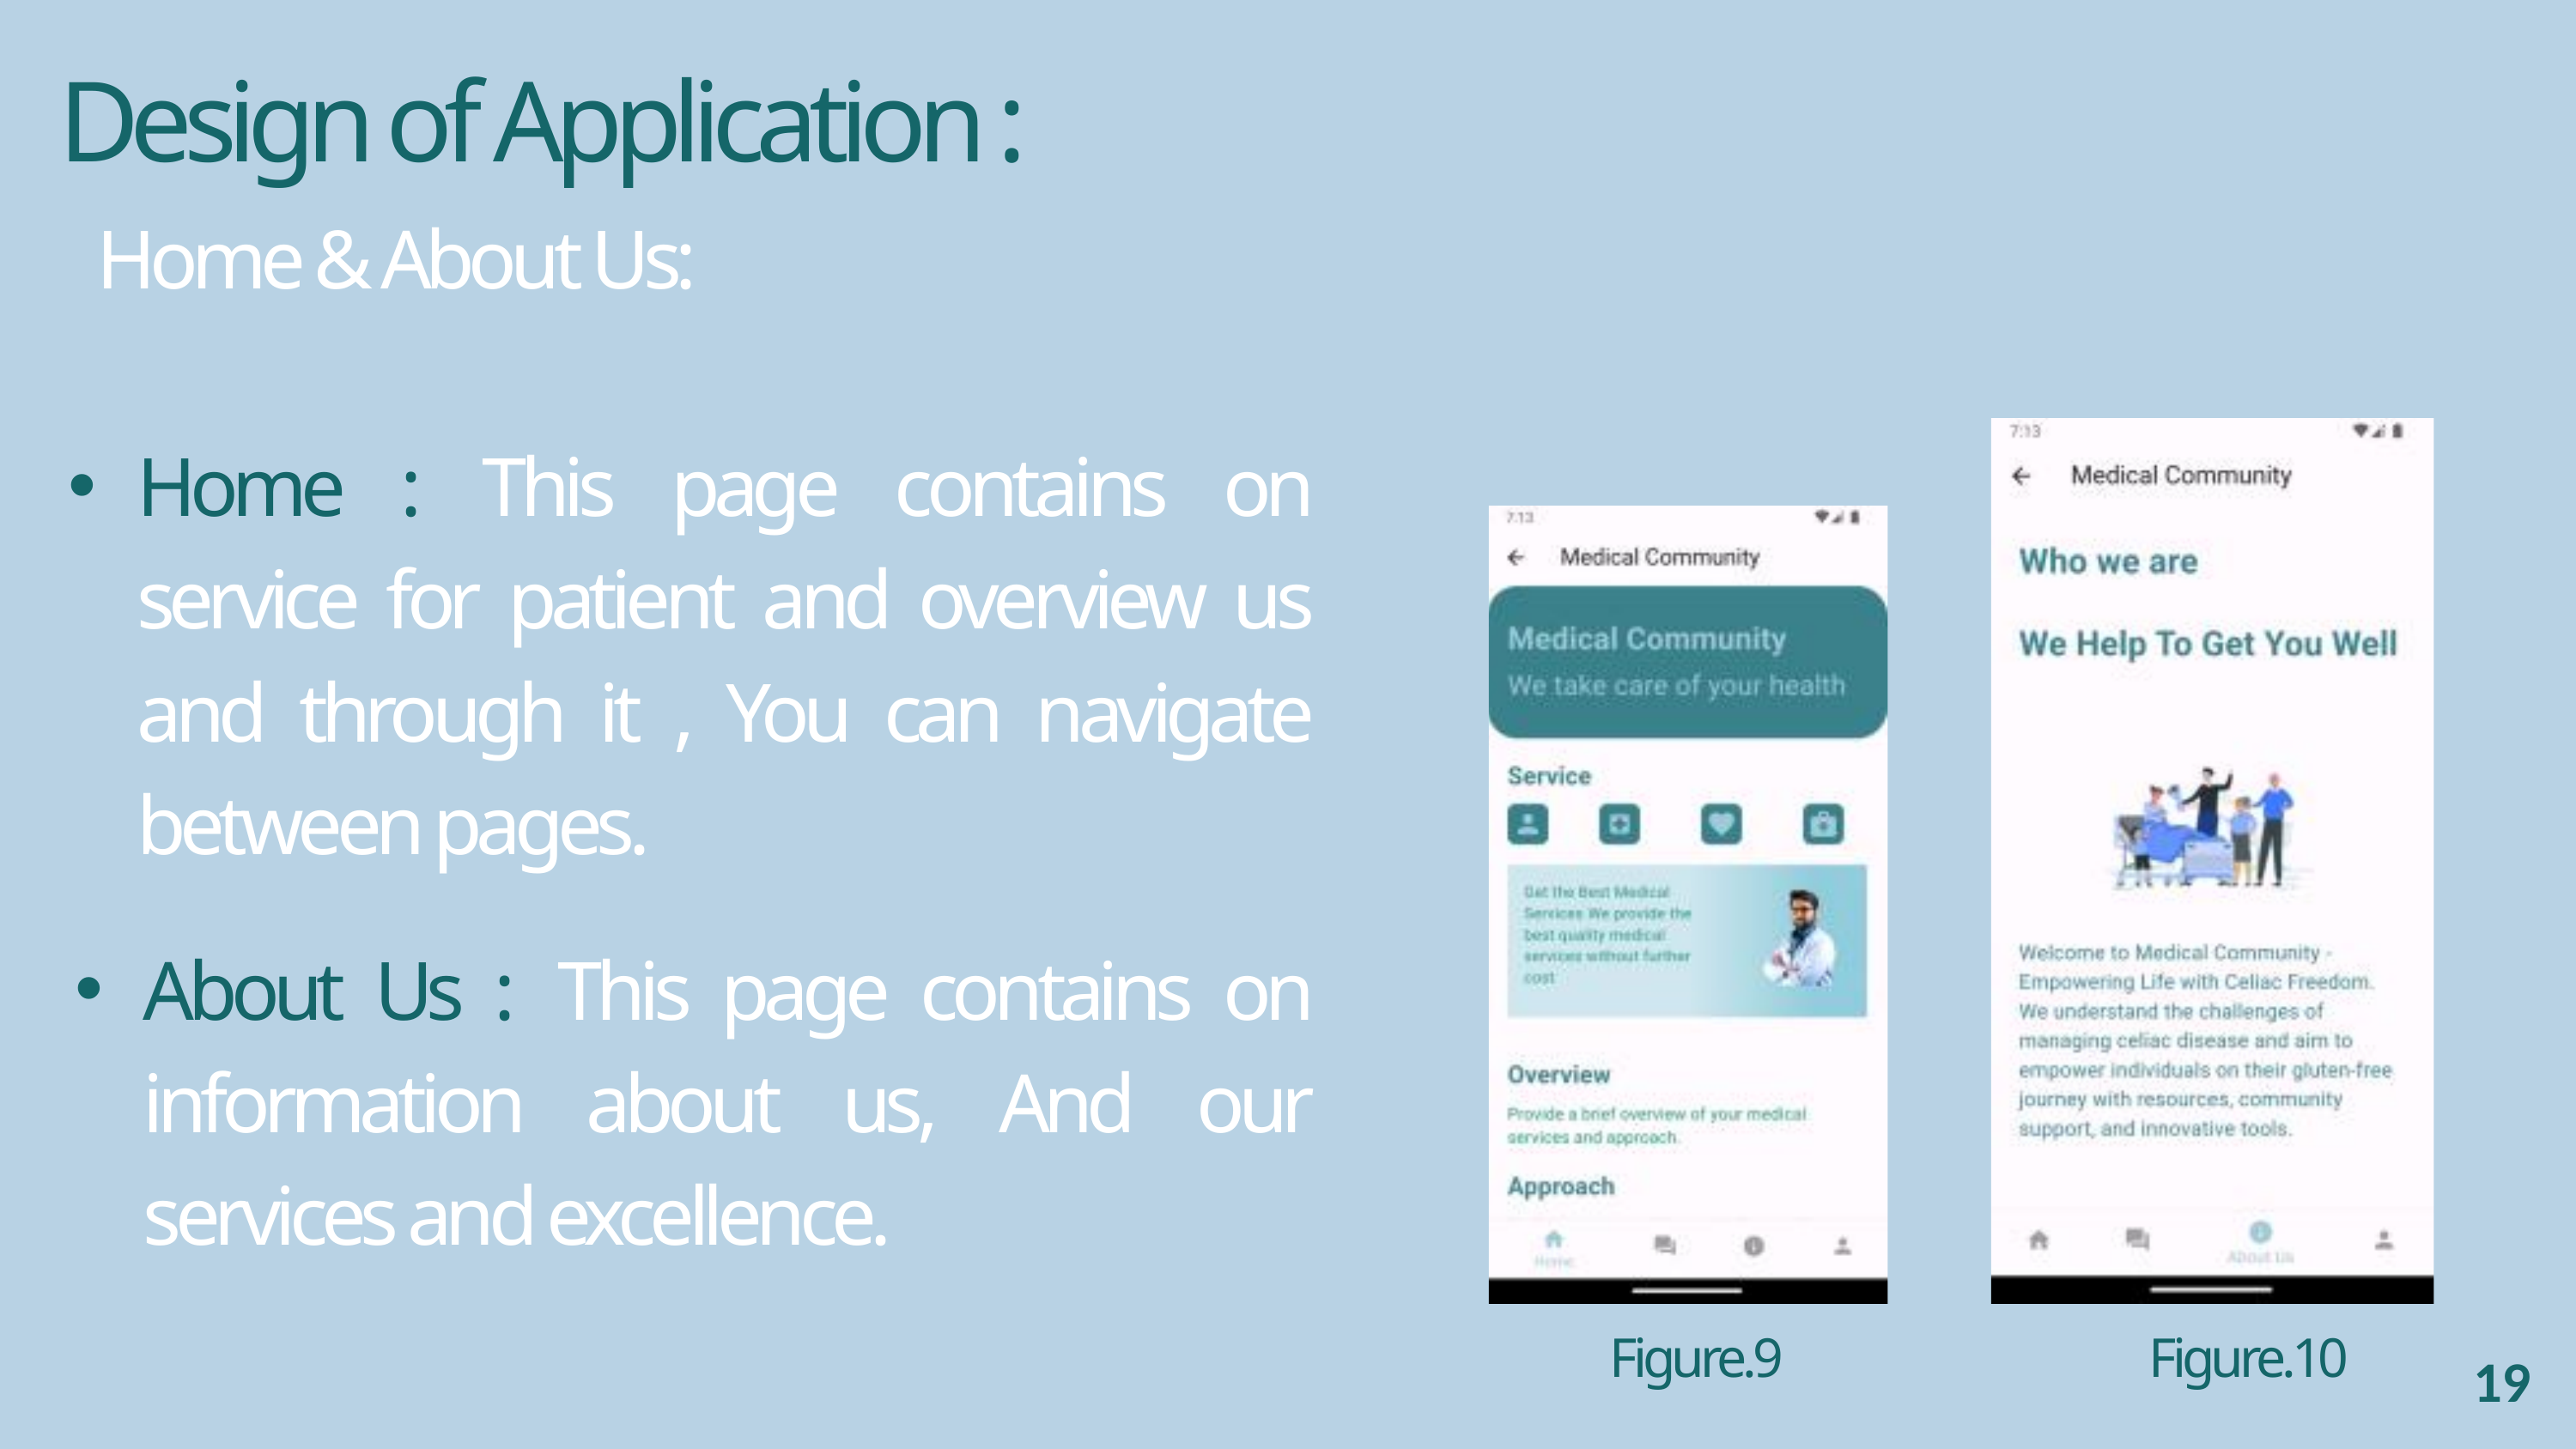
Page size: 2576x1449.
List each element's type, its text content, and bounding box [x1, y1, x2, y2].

text_box [1990, 418, 2434, 1304]
text_box Home & About Us: [96, 191, 839, 305]
text_box Figure.10 [2136, 1313, 2361, 1389]
text_box Home : This page contains on service for patient and overview us and through it , You can navigate between pages. [0, 420, 1309, 870]
text_box Figure.9 [1602, 1313, 1791, 1389]
slide_number 19 [2426, 1325, 2544, 1434]
text_box [1488, 506, 1888, 1304]
text_box Design of Application : [58, 28, 1073, 184]
text_box About Us : This page contains on information about us, And our services and excellence. [6, 923, 1309, 1262]
